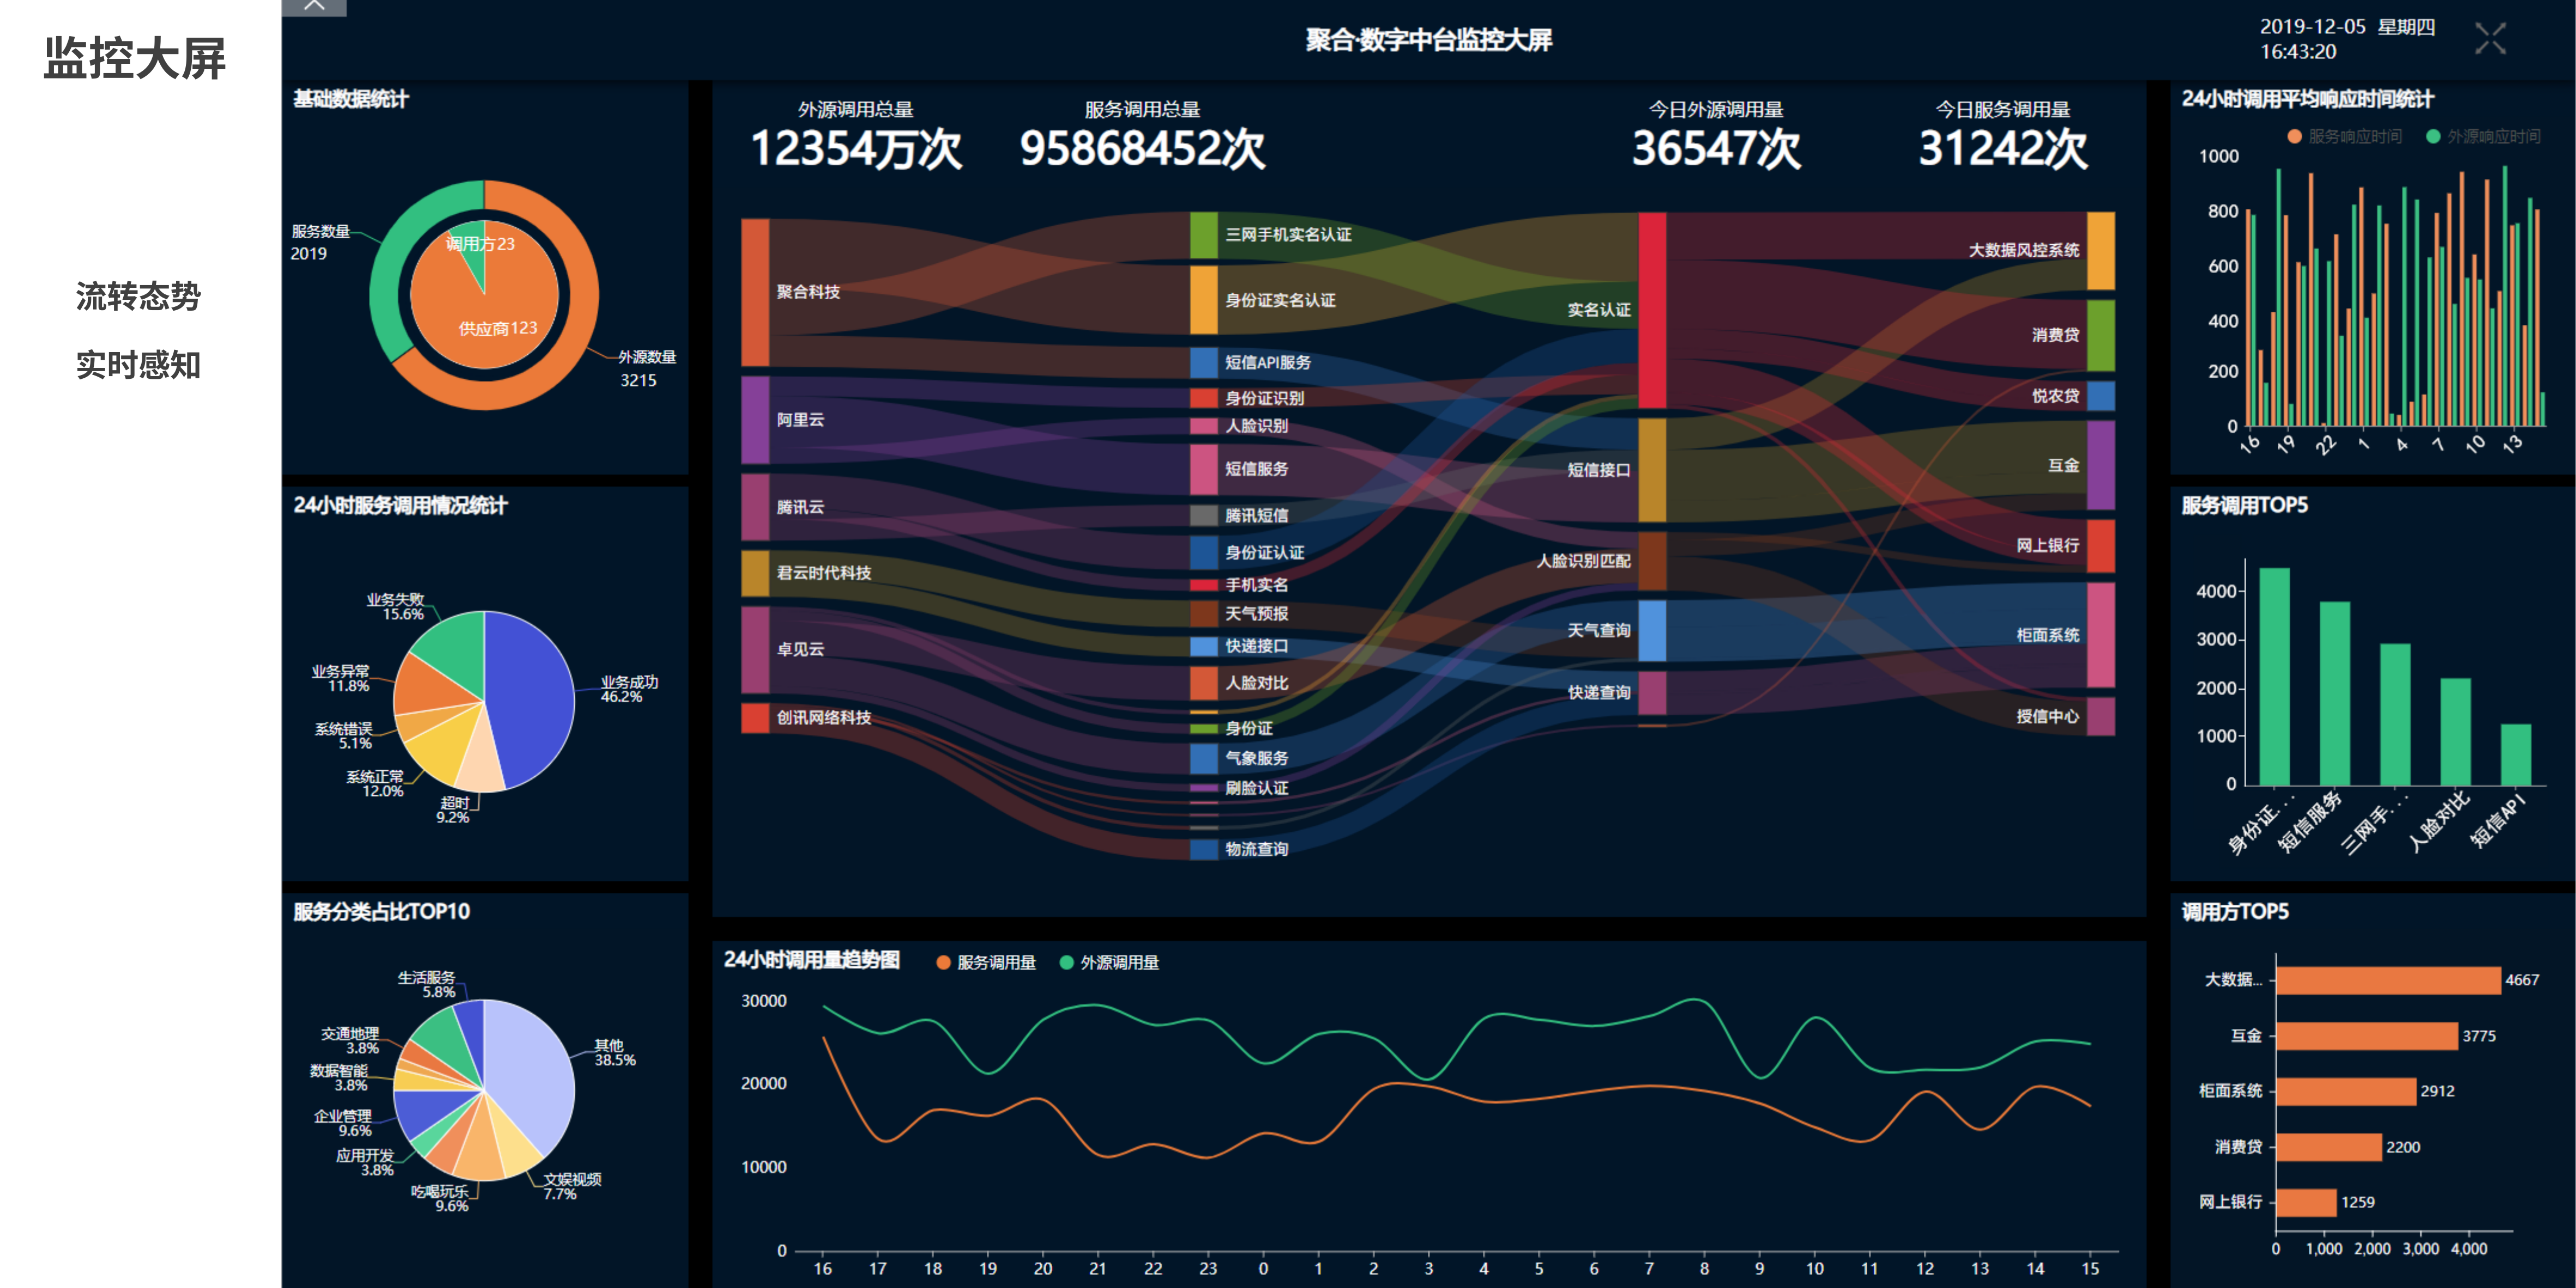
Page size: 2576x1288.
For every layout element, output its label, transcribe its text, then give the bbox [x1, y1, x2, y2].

text_box 流转态势 [67, 272, 211, 319]
text_box 实时感知 [67, 341, 211, 388]
text_box 监控大屏 [23, 25, 246, 89]
picture [281, 0, 2576, 1288]
